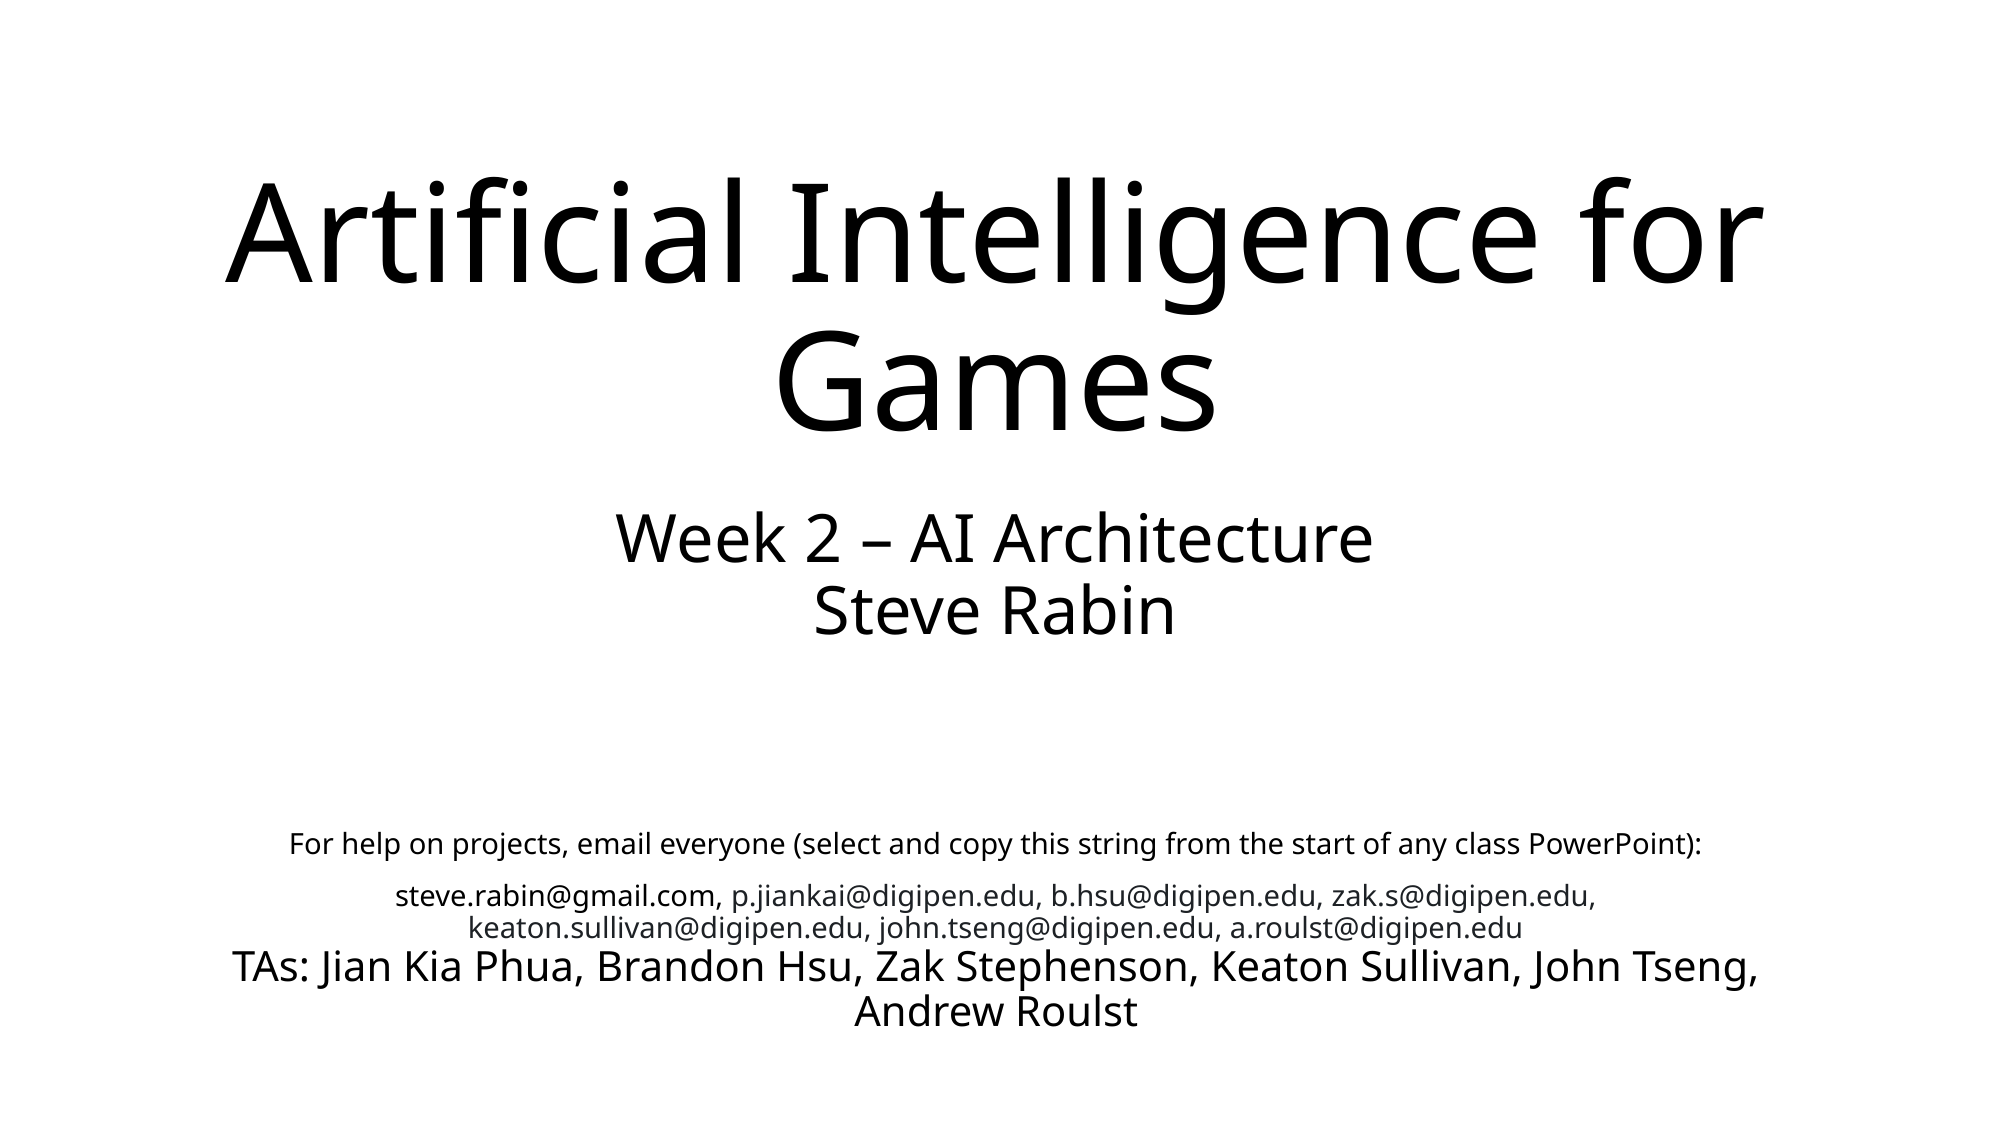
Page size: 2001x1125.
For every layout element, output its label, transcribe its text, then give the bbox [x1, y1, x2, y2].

text_box For help on projects, email everyone (select and copy this string from the start of any class PowerPoint): steve.rabin@gmail.com, p.jiankai@digipen.edu, b.hsu@digipen.edu, zak.s@digipen.edu, keaton.sullivan@digipen.edu, john.tseng@digipen.edu, a.roulst@digipen.edu [216, 821, 1776, 947]
title Artificial Intelligence for Games Week 2 – AI Architecture Steve Rabin [74, 143, 1919, 657]
subtitle TAs: Jian Kia Phua, Brandon Hsu, Zak Stephenson, Keaton Sullivan, John Tseng, Andrew Roulst [155, 938, 1837, 1025]
